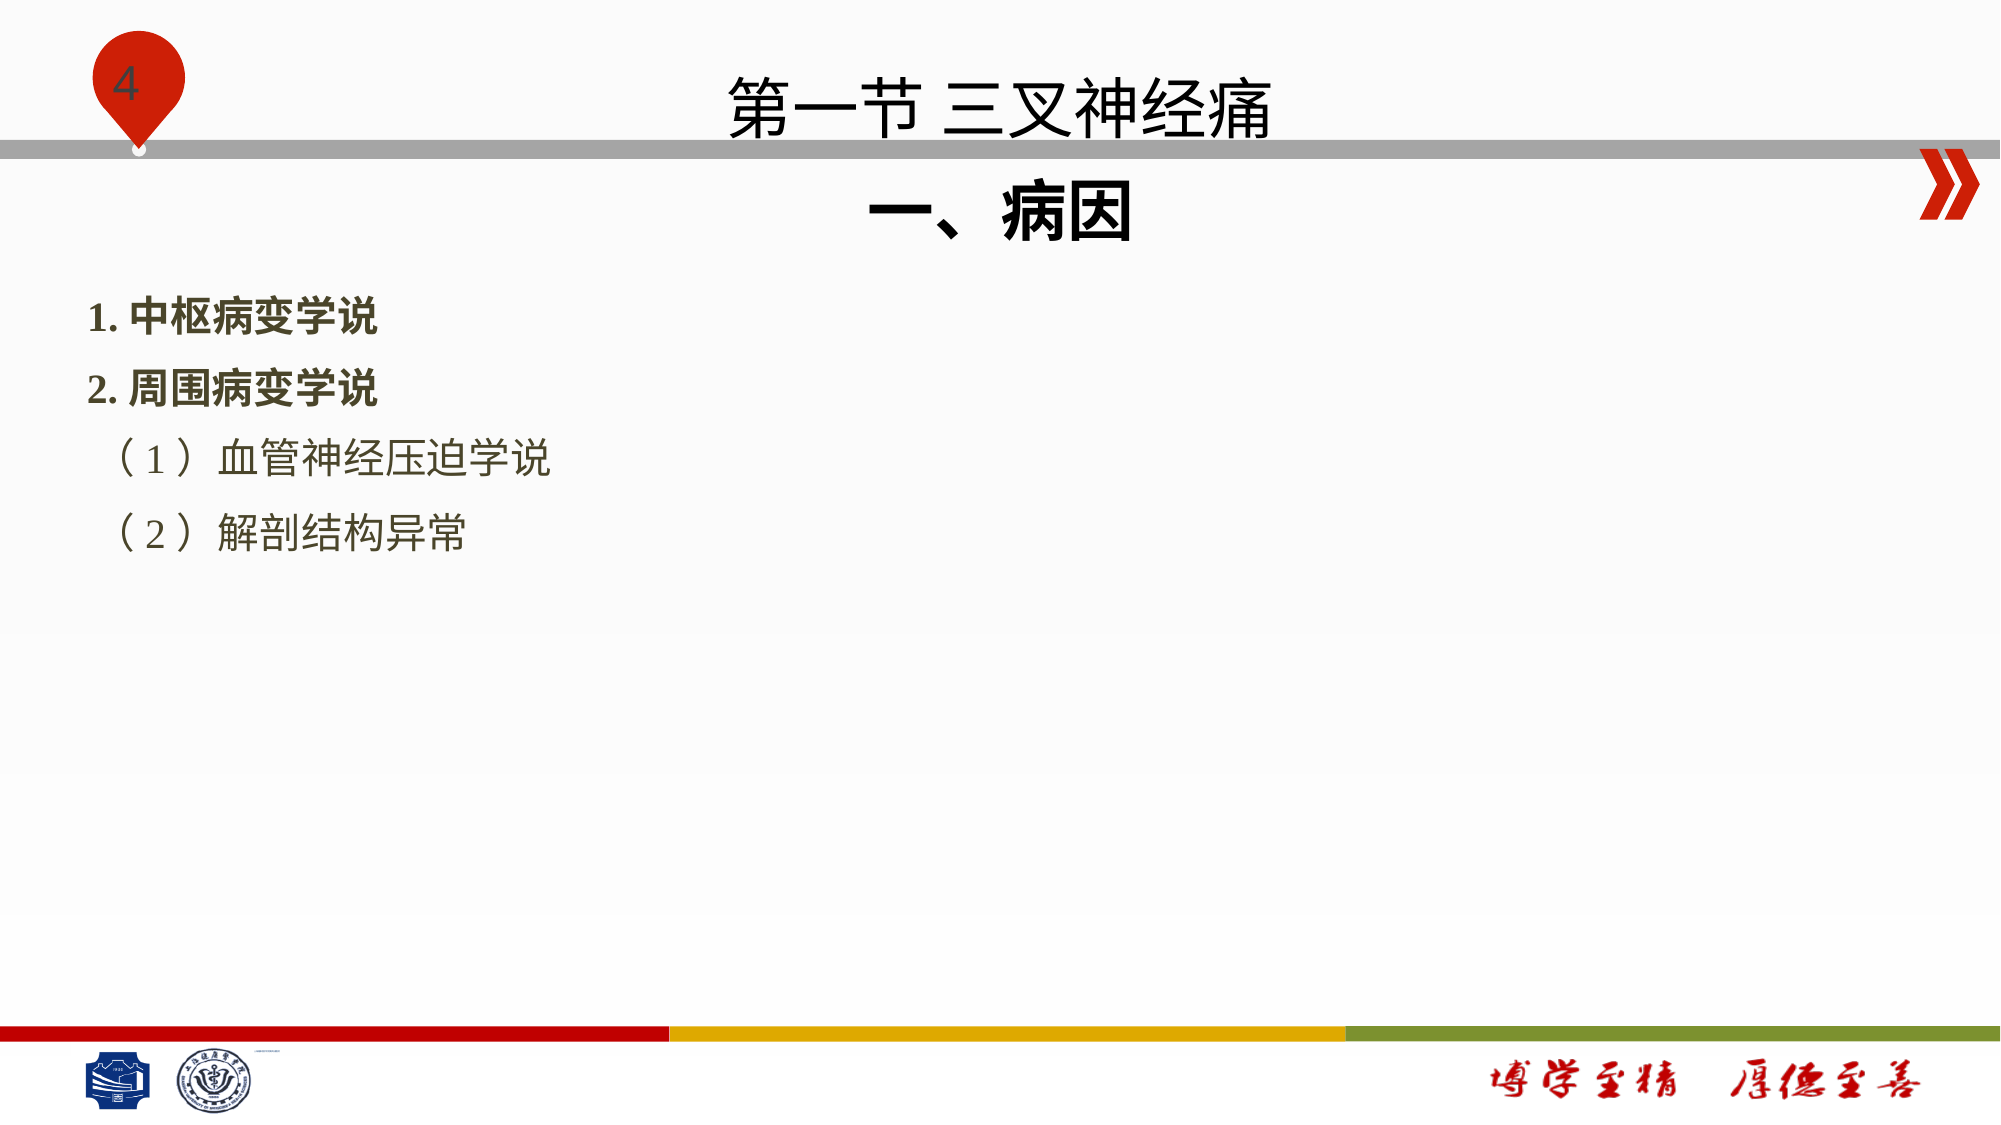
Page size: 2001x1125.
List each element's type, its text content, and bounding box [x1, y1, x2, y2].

text_box 1.中枢病变学说 [78, 256, 1343, 328]
picture [1458, 1043, 1955, 1124]
text_box 一、病因 [852, 161, 1150, 257]
text_box 2.周围病变学说 [78, 328, 1608, 421]
picture [70, 1042, 260, 1121]
title 第一节 三叉神经痛 [137, 59, 1863, 278]
text_box （1）血管神经压迫学说 （2）解剖结构异常 [78, 399, 1073, 565]
